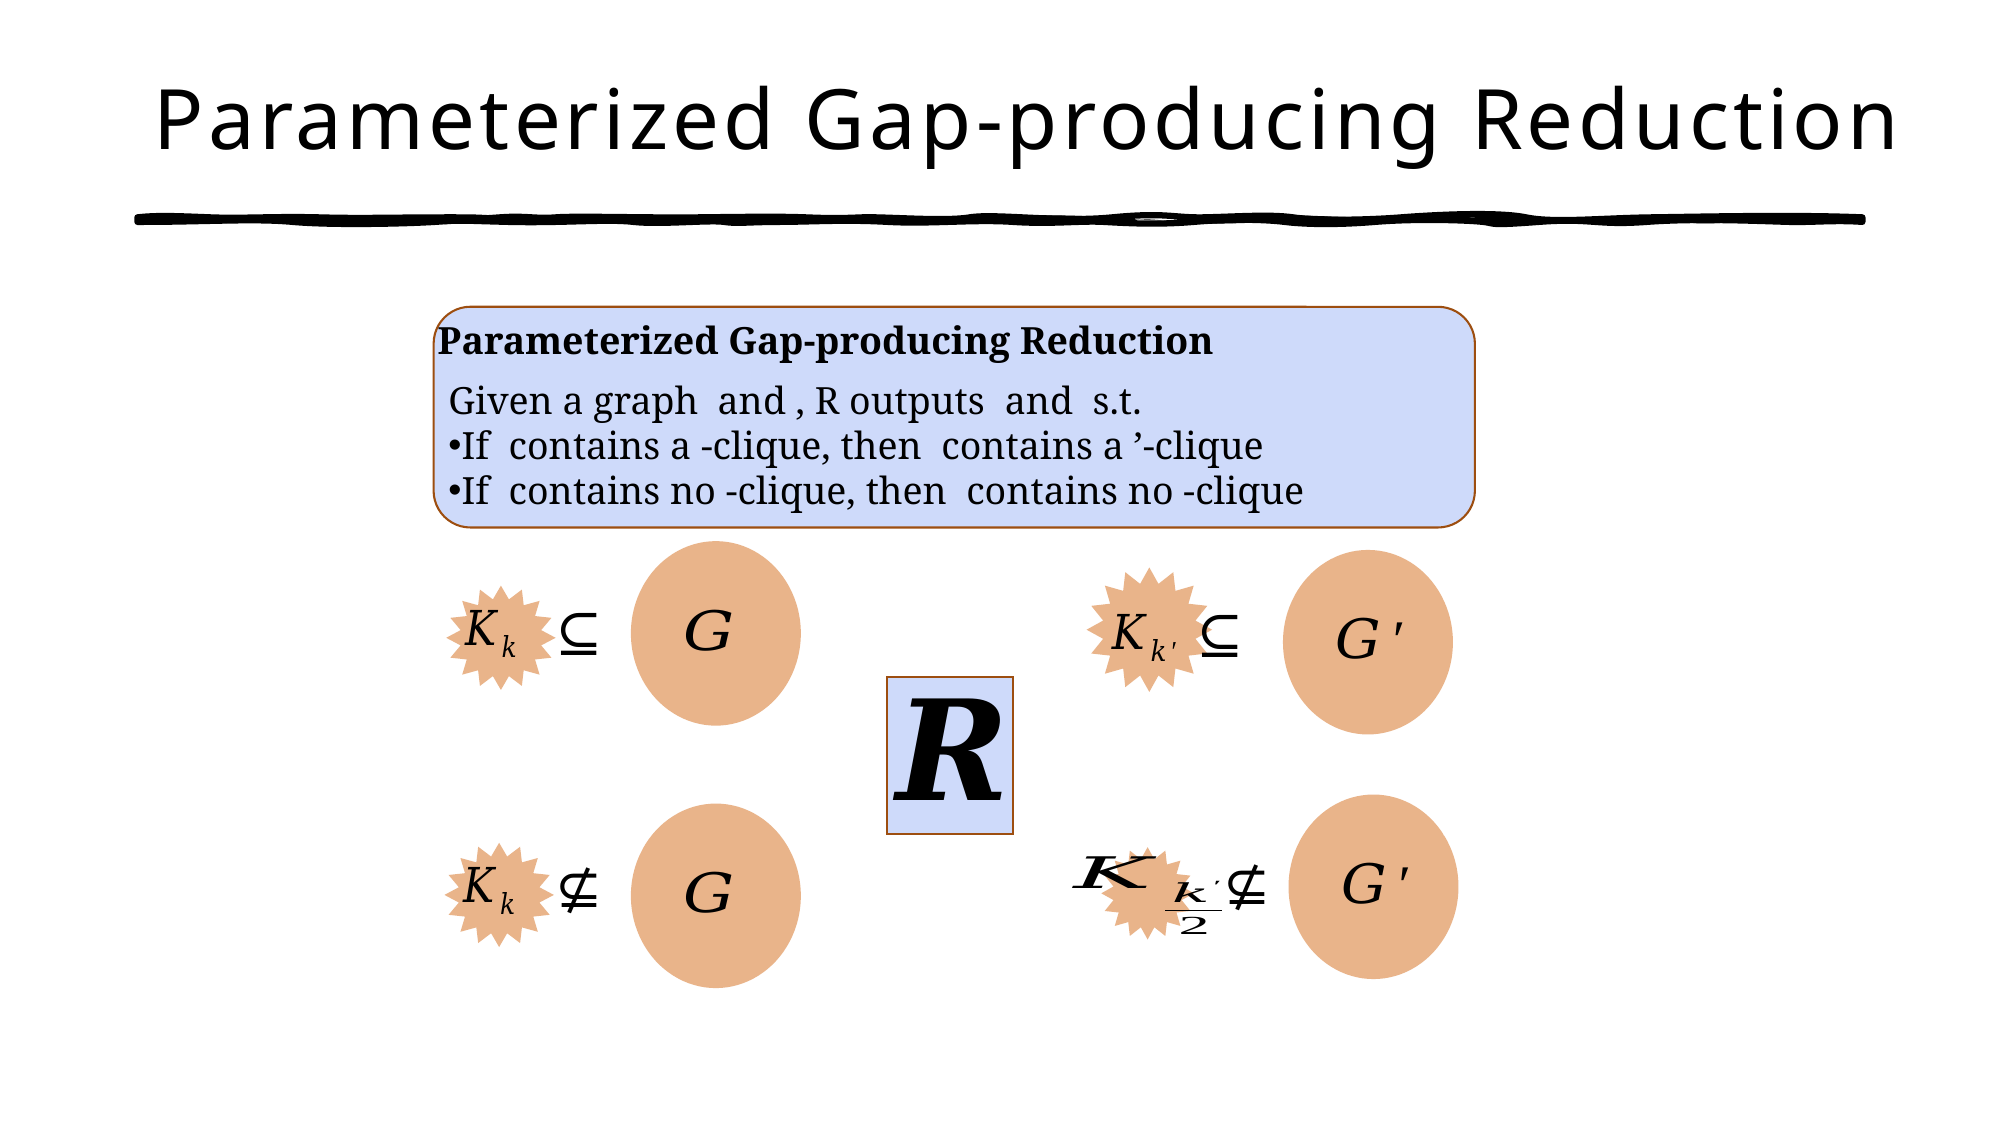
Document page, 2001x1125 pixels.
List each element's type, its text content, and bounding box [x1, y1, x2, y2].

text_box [630, 541, 801, 726]
title Parameterized Gap-producing Reduction [0, 0, 2000, 218]
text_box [1086, 549, 1453, 735]
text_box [1067, 764, 1556, 980]
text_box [446, 585, 556, 690]
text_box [630, 803, 801, 989]
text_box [444, 842, 554, 948]
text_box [433, 306, 1537, 528]
